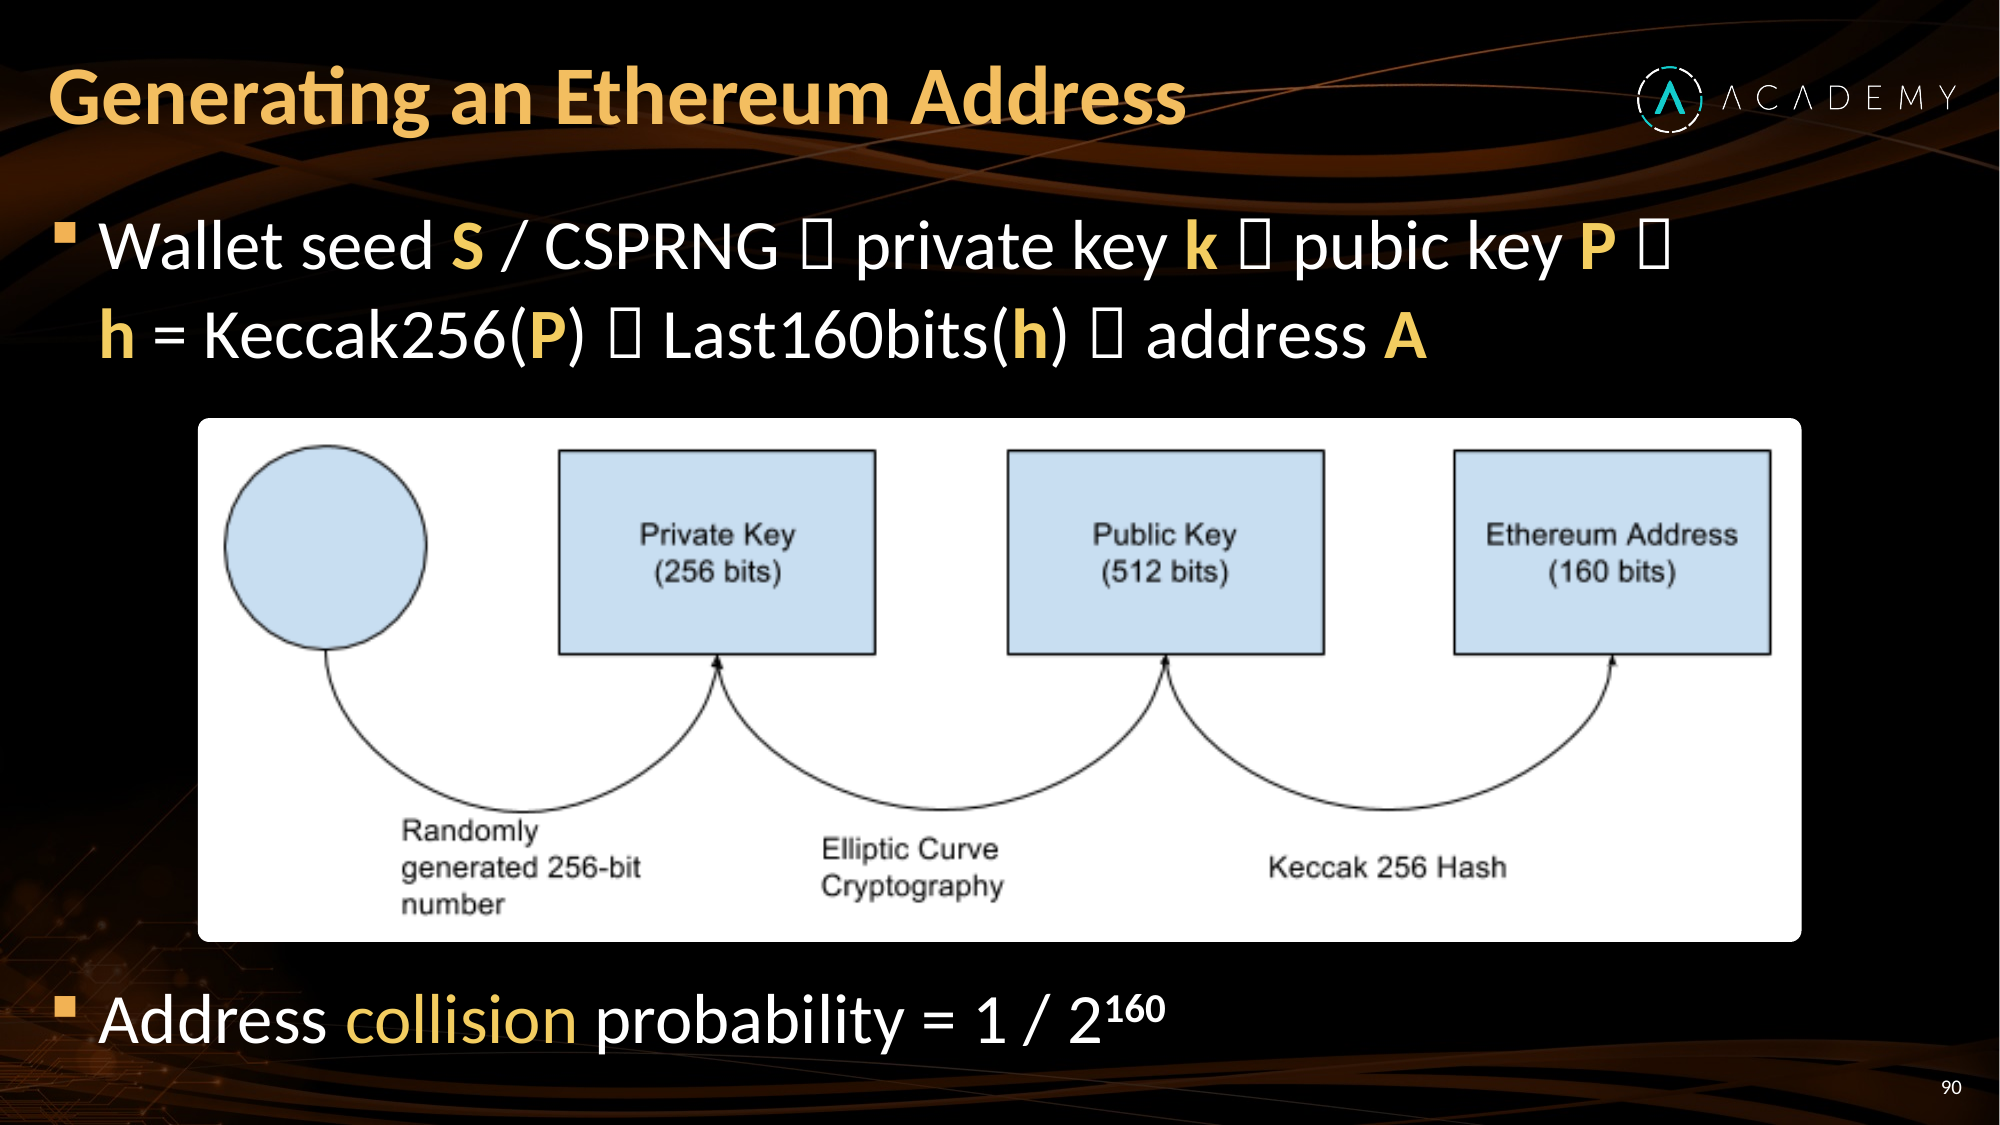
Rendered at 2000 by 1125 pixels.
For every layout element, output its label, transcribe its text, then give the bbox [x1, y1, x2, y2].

title Generating an Ethereum Address [30, 6, 1602, 189]
picture [0, 0, 2000, 1125]
list Wallet seed S / CSPRNG  private key k  pubic key P  h = Keccak256(P)  Last160bits(h)  address A Address collision probability = 1 / 2160 [31, 188, 1968, 1103]
